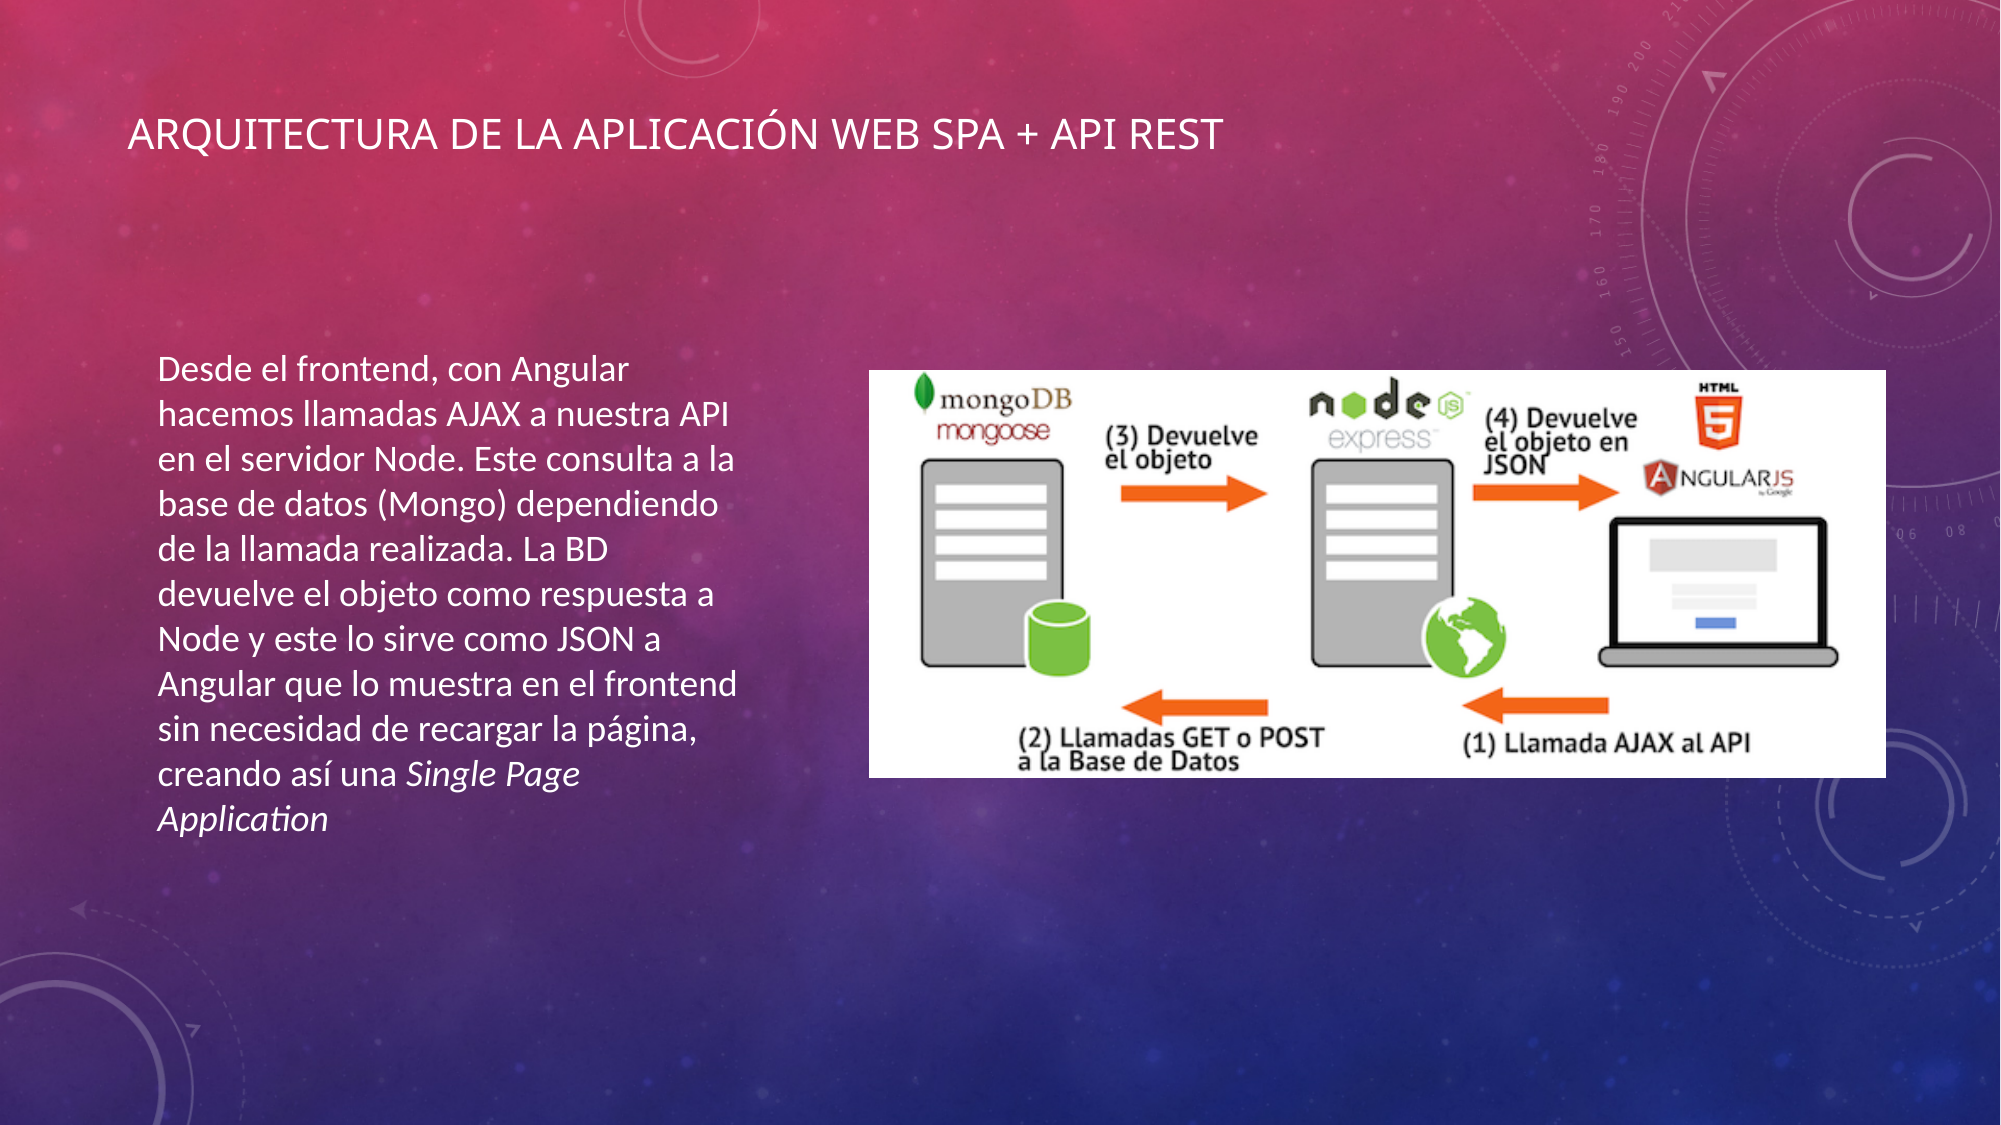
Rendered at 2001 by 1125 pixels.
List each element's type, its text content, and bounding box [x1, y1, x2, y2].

text_box Desde el frontend, con Angular hacemos llamadas AJAX a nuestra API en el servidor Node. Este consulta a la base de datos (Mongo) dependiendo de la llamada realizada. La BD devuelve el objeto como respuesta a Node y este lo sirve como JSON a Angular que lo muestra en el frontend sin necesidad de recargar la página, creando así una Single Page Application [143, 336, 769, 847]
picture [0, 0, 2001, 1125]
title Arquitectura de la aplicación web SPA + API REST [112, 99, 1775, 217]
